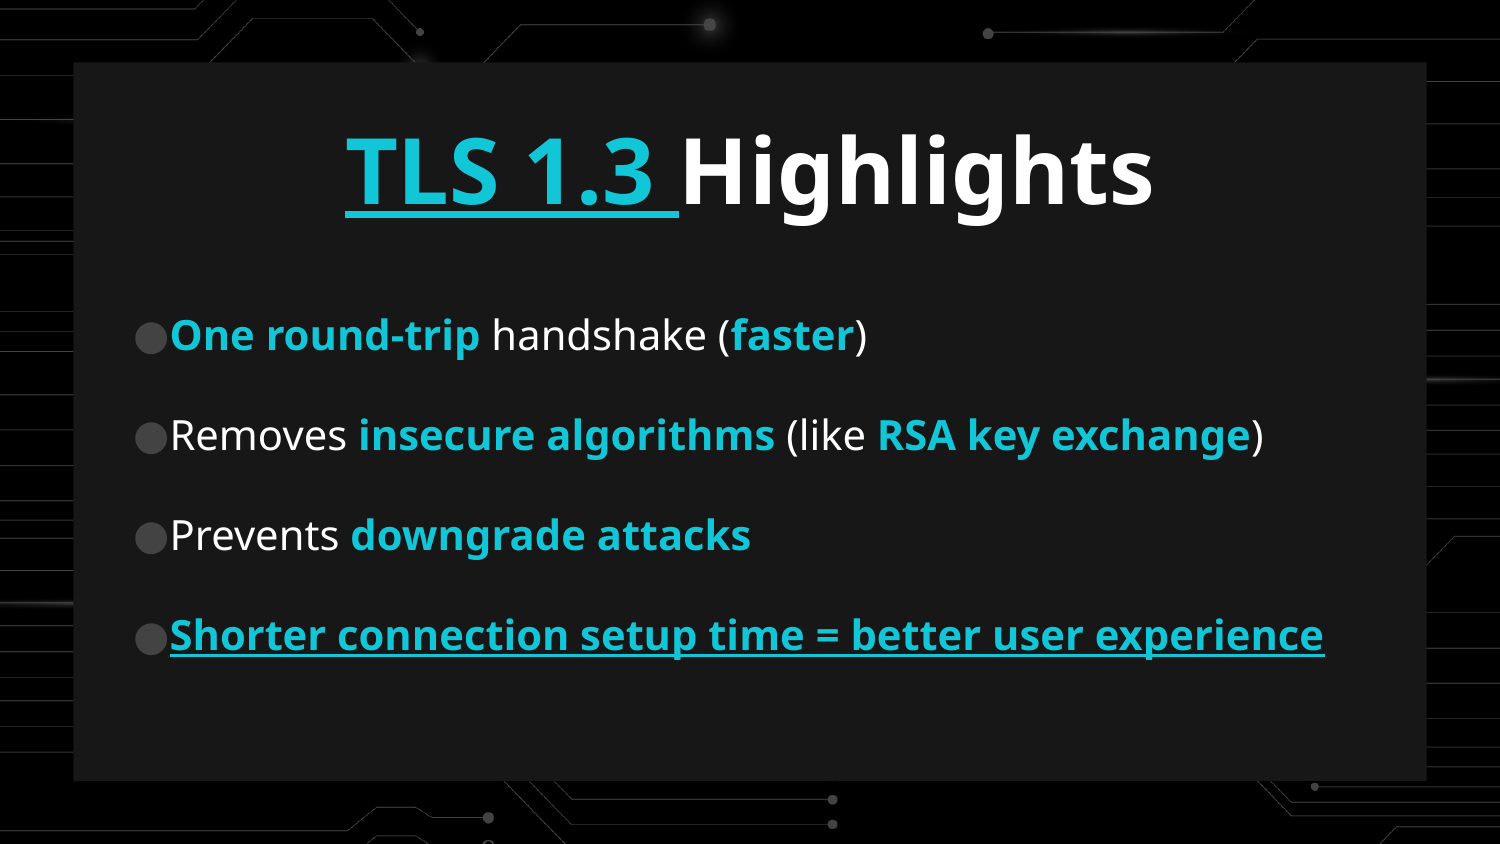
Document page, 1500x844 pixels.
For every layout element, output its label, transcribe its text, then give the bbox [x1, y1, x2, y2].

picture [0, 0, 1500, 844]
title TLS 1.3 Highlights [118, 98, 1382, 215]
list One round-trip handshake (faster) Removes insecure algorithms (like RSA key exchange) Prevents downgrade attacks Shorter connection setup time = better user experience [118, 293, 1382, 750]
